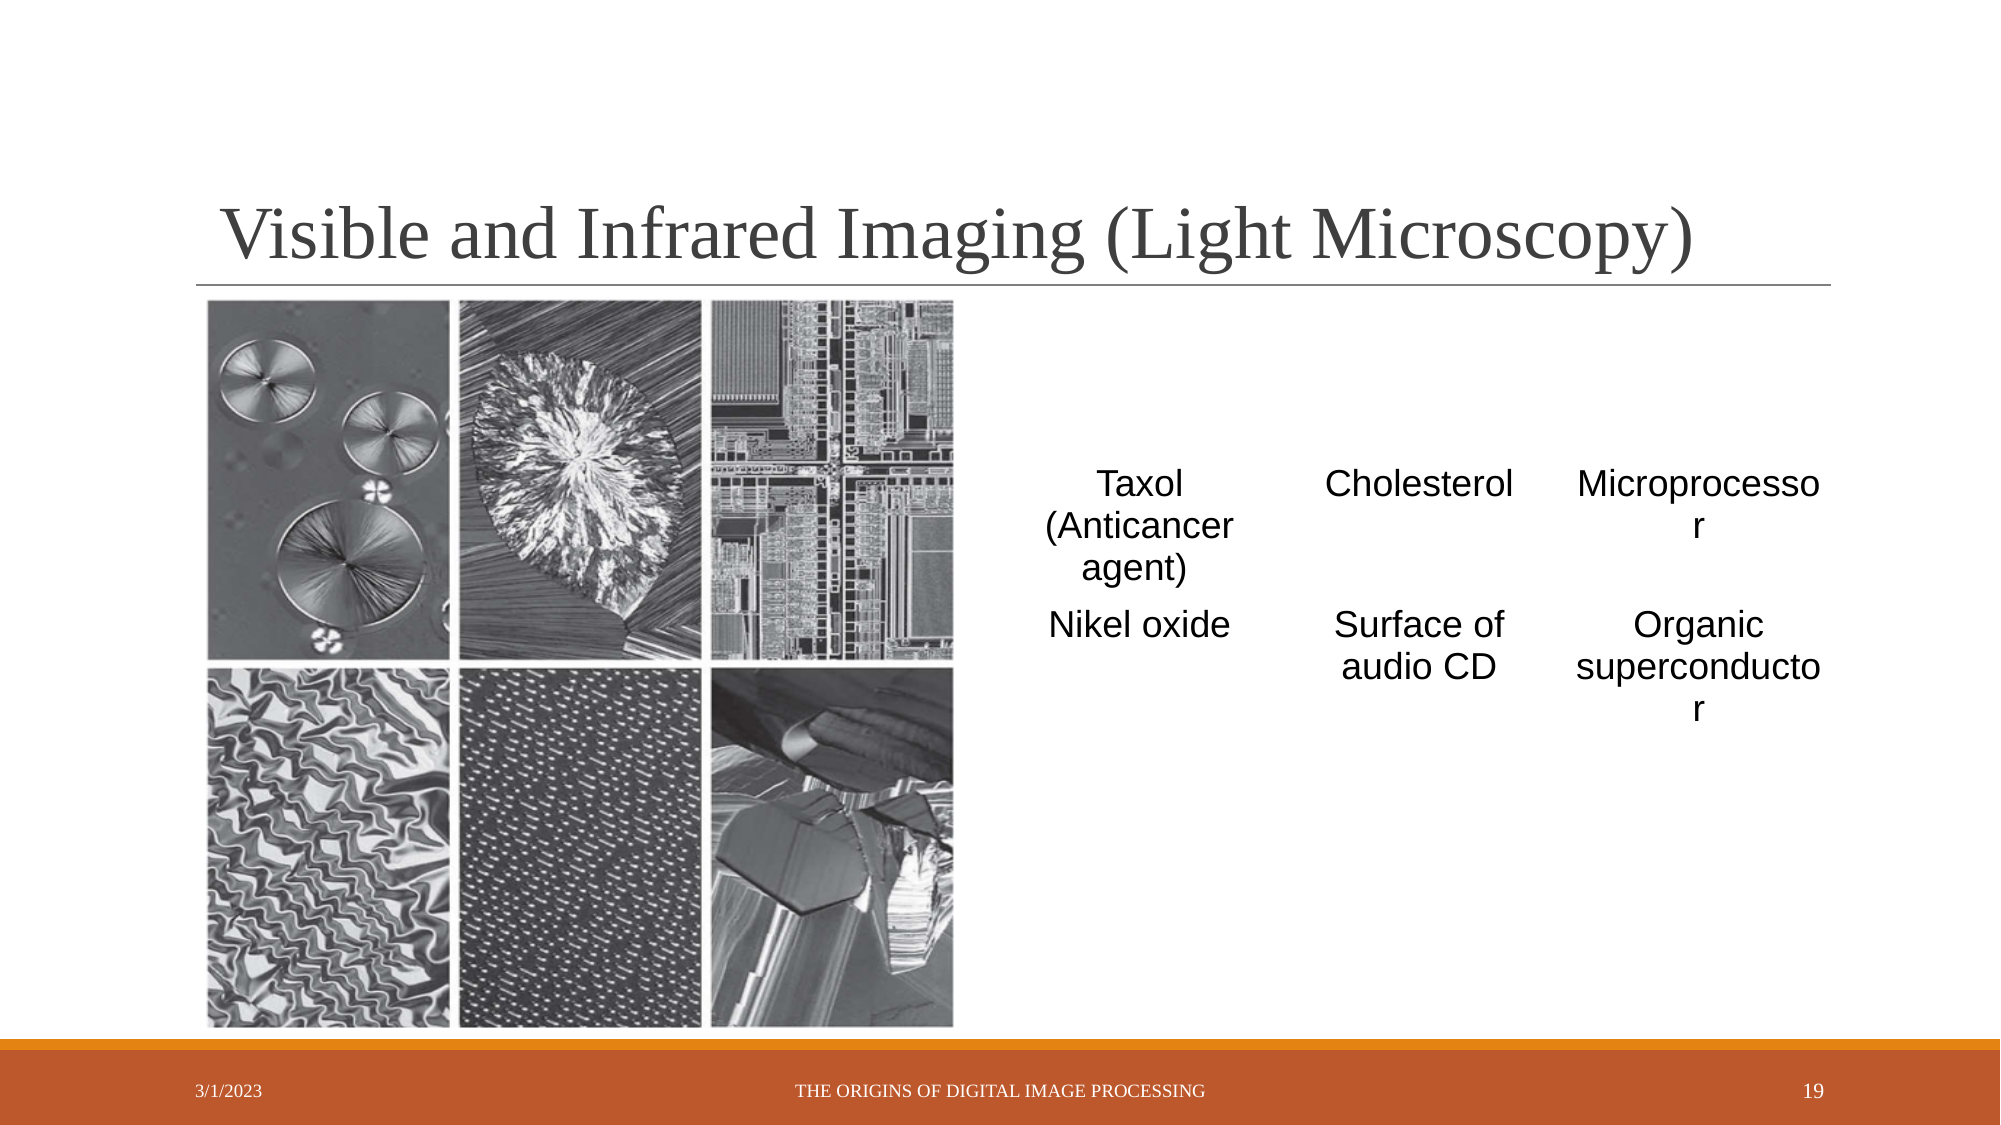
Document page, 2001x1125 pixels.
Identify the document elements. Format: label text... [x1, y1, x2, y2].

slide_number ‹#› [1624, 1059, 1840, 1120]
picture [204, 297, 958, 1034]
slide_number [180, 1059, 586, 1120]
table_cell Surface of audio CD [1279, 596, 1559, 737]
table_header Taxol (Anticancer agent) [1000, 455, 1279, 596]
table_header Cholesterol [1279, 455, 1559, 596]
table_header Microprocessor [1559, 455, 1839, 596]
table_cell Organic superconductor [1559, 596, 1839, 737]
table_cell Nikel oxide [1000, 596, 1279, 737]
footer THE ORIGINS OF DIGITAL IMAGE PROCESSING [604, 1059, 1396, 1120]
title Visible and Infrared Imaging (Light Microscopy) [204, 193, 1773, 282]
